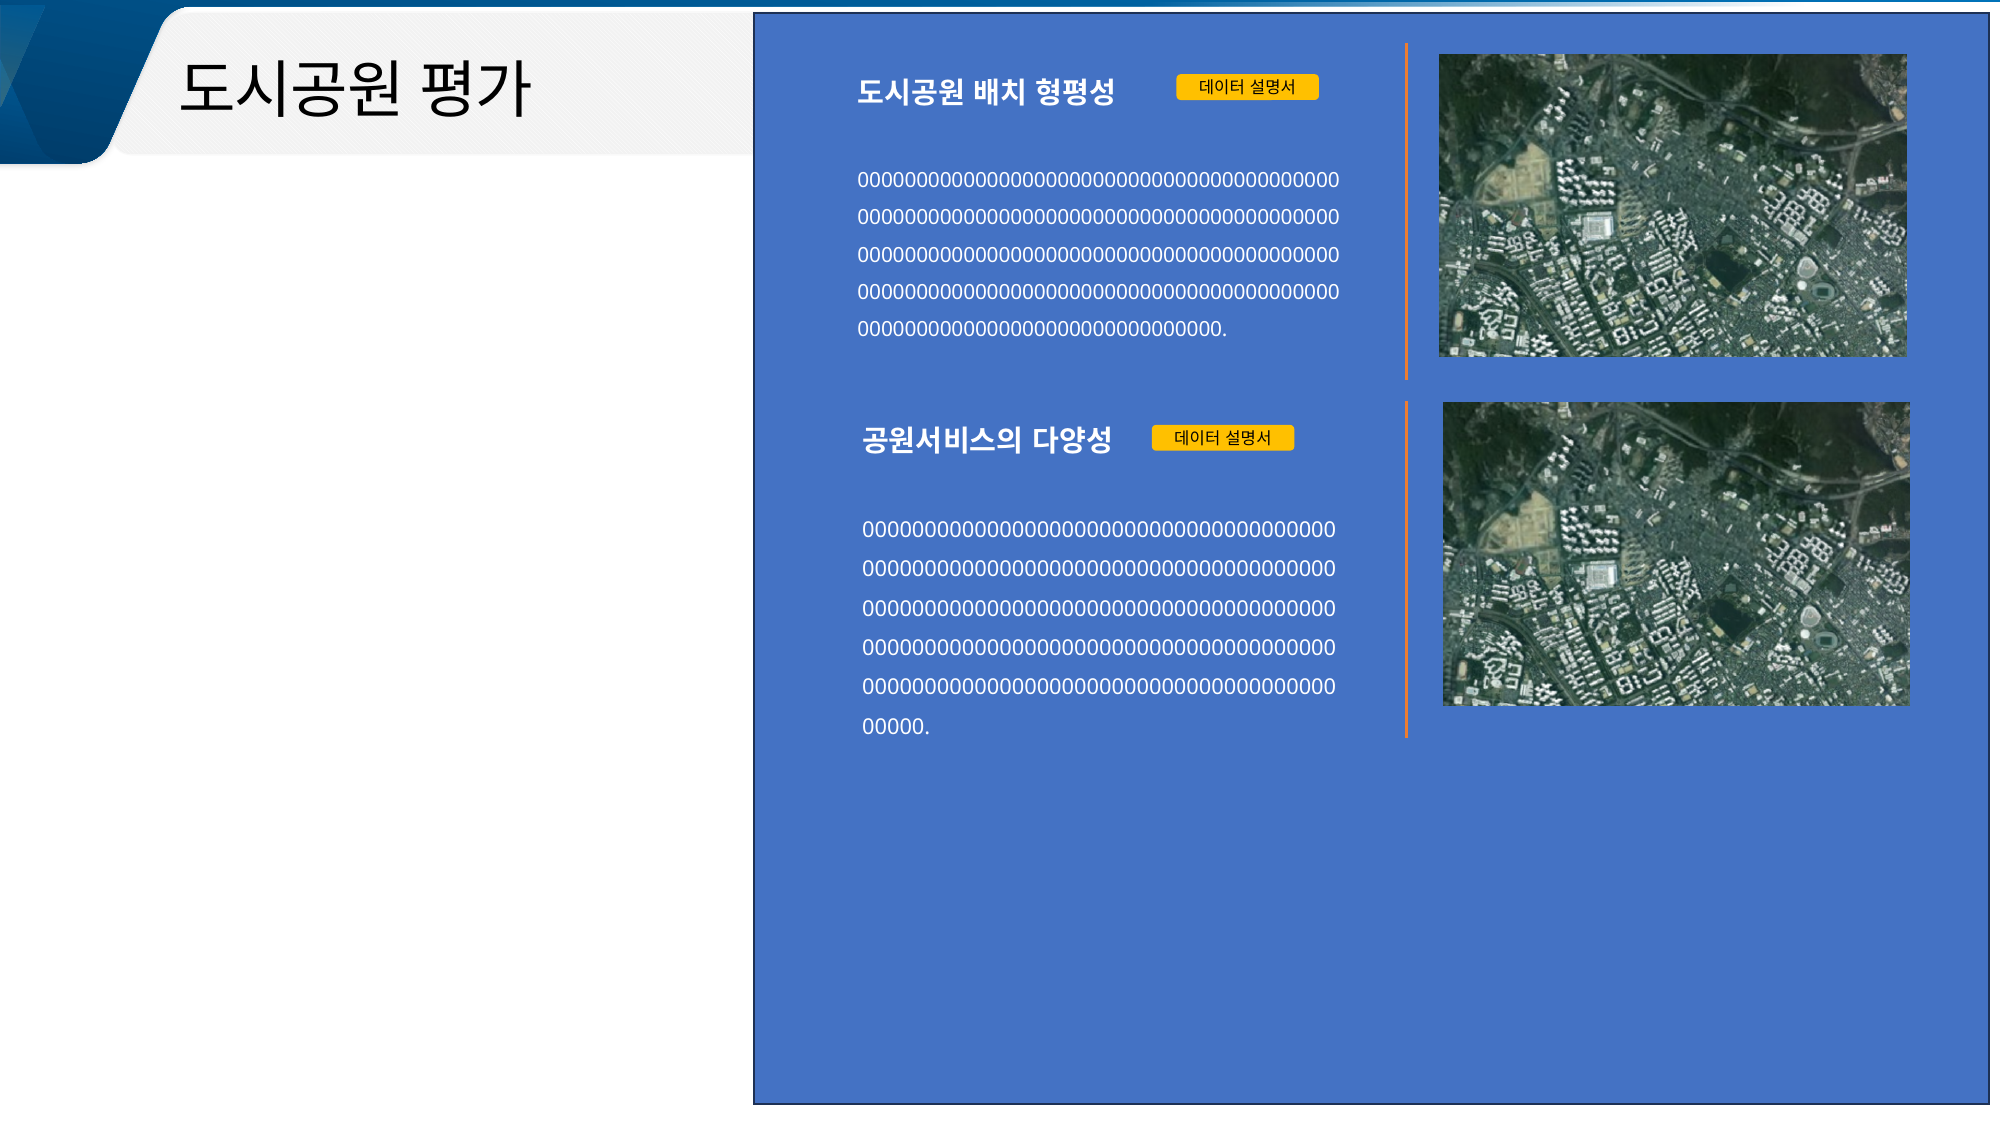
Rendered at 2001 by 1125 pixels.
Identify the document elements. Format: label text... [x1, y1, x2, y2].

text_box 데이터 설명서 [1175, 73, 1321, 102]
picture [1439, 54, 1907, 357]
picture [1442, 402, 1910, 706]
text_box [753, 12, 1990, 1105]
text_box 도시공원 평가 [178, 49, 753, 125]
text_box 공원서비스의 다양성 000000000000000000000000000000000000000000000000000000000000000000000000000000000000000000000000000000000000000000000000000000000000000000000000000000000000000000000000000000000000000000000000000. [847, 397, 1362, 746]
text_box 도시공원 배치 형평성 000000000000000000000000000000000000000000000000000000000000000000000000000000000000000000000000000000000000000000000000000000000000000000000000000000000000000000000000000000000000000000000000000. [842, 49, 1358, 349]
